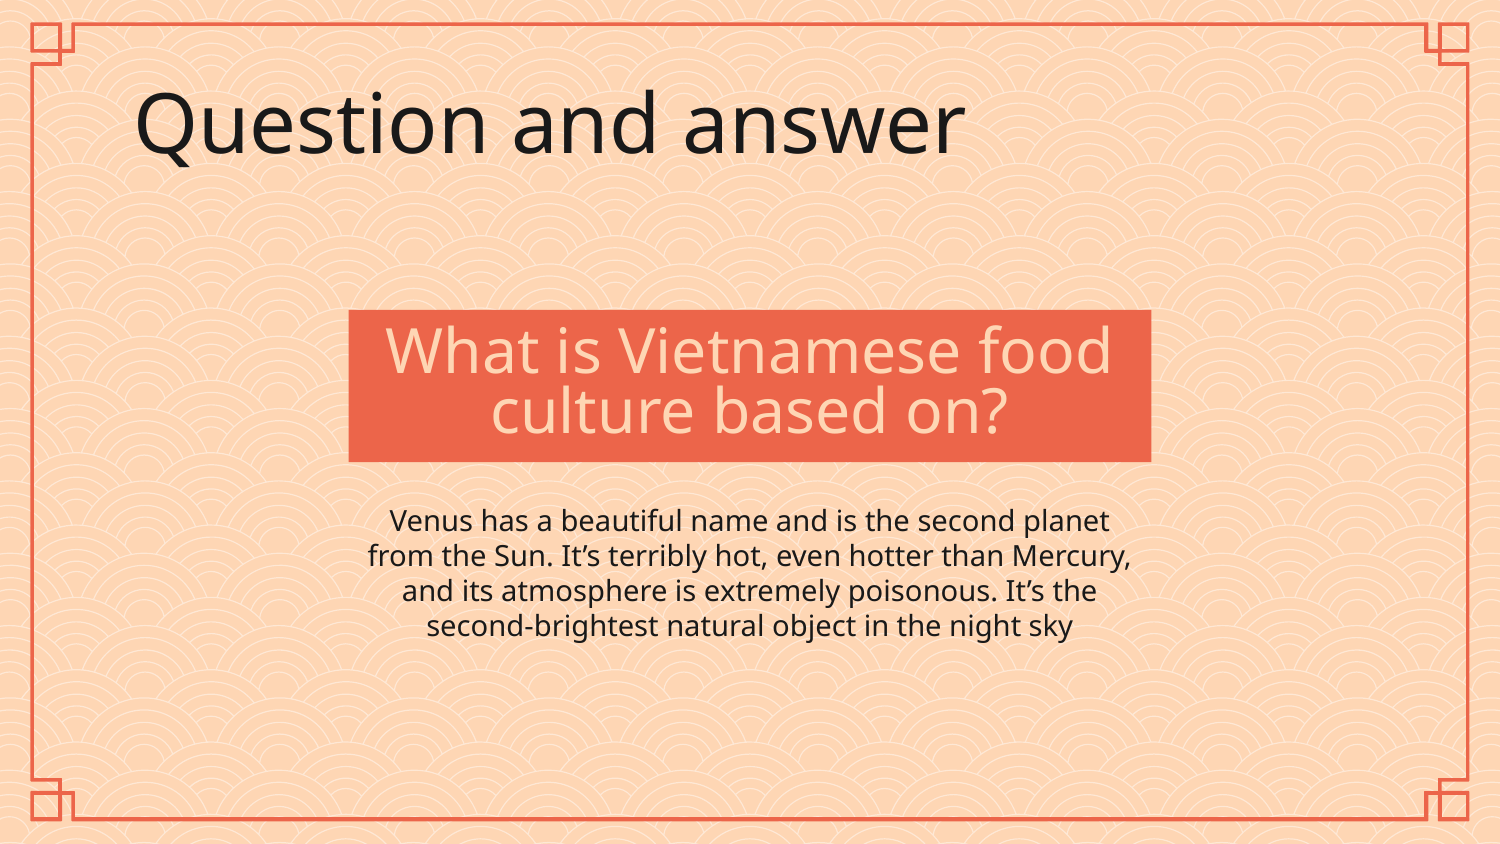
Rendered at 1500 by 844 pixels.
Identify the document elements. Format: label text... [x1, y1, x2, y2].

title Question and answer [118, 72, 1382, 167]
text_box What is Vietnamese food culture based on? [348, 309, 1152, 463]
text_box Venus has a beautiful name and is the second planet from the Sun. It’s terribly hot, even hotter than Mercury, and its atmosphere is extremely poisonous. It’s the second-brightest natural object in the night sky [348, 487, 1152, 663]
